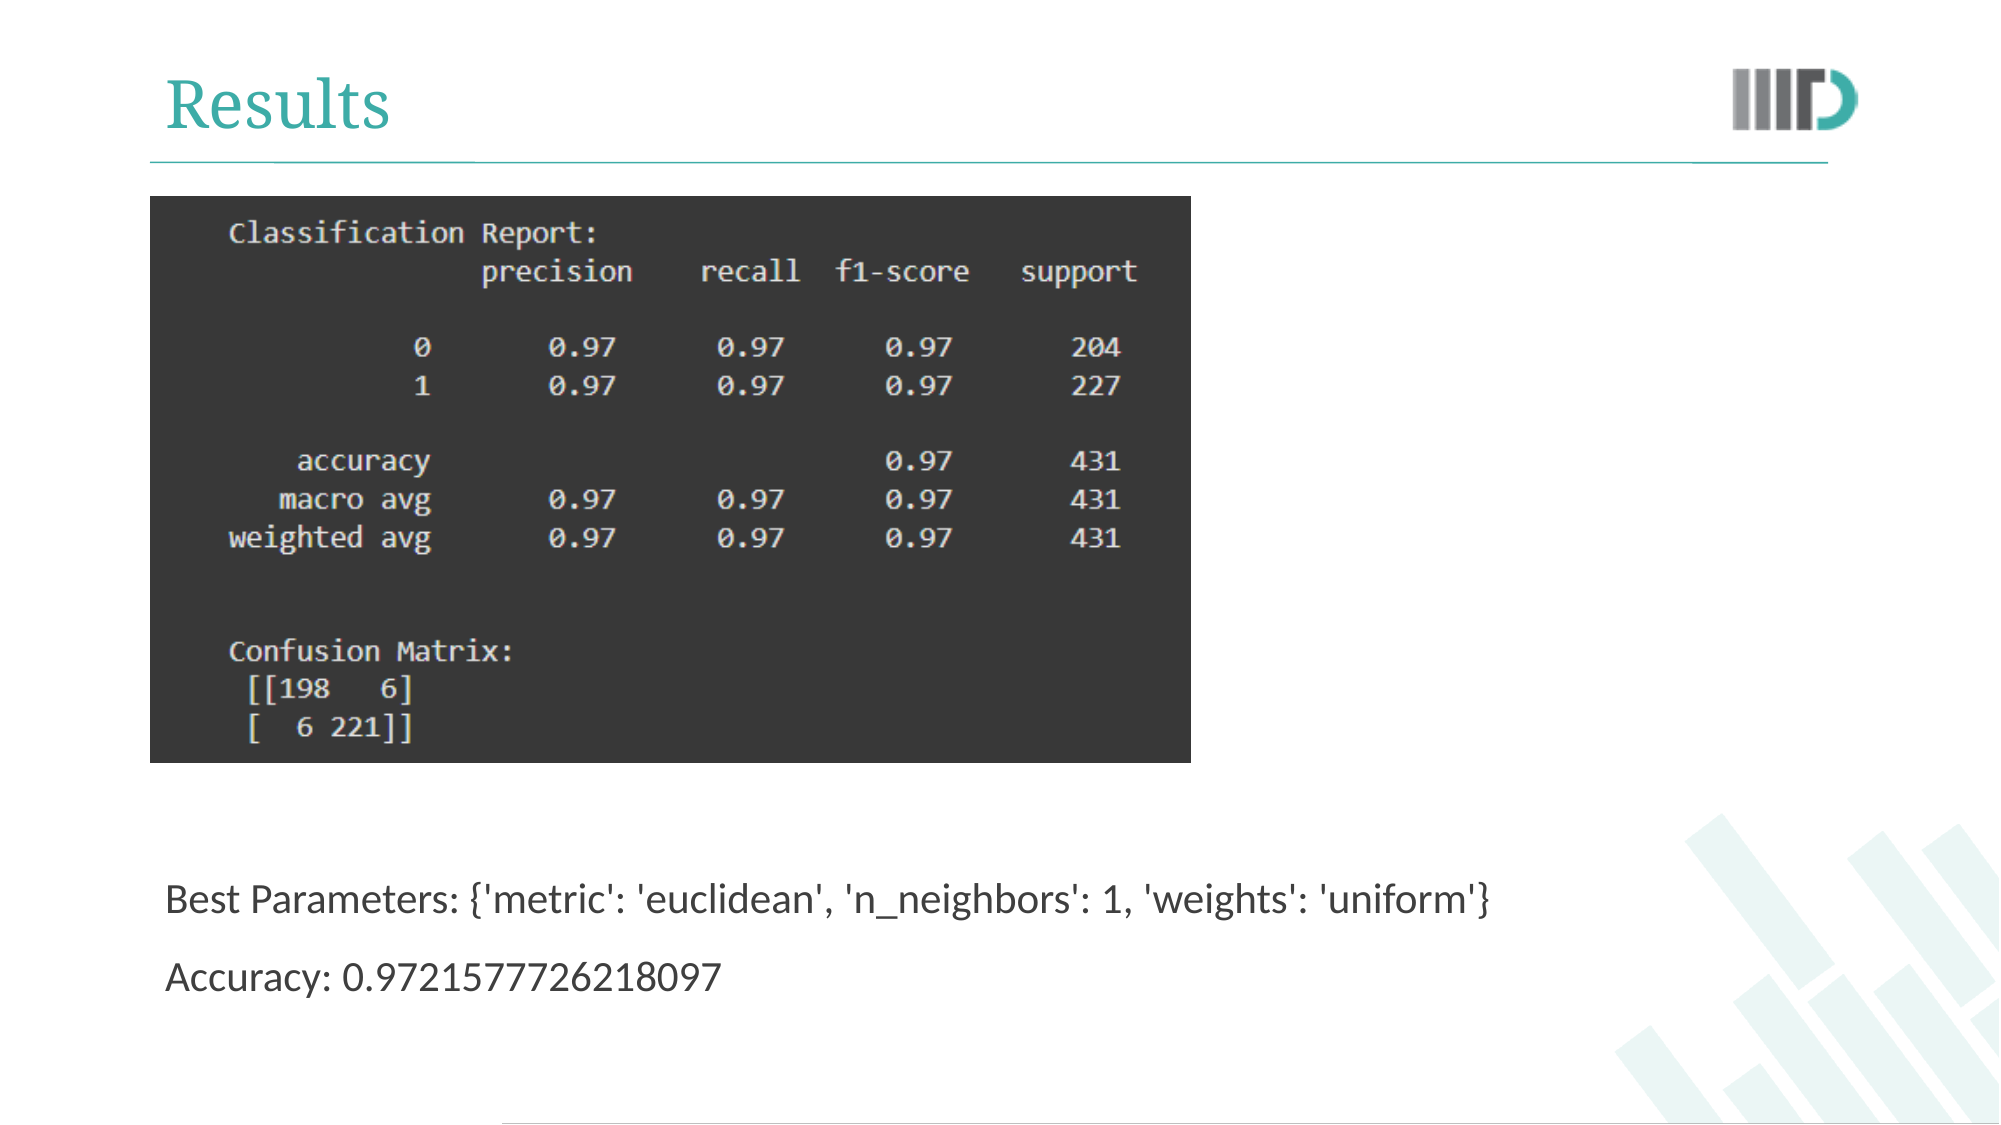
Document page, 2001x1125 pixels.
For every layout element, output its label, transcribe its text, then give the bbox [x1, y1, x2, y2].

list Best Parameters: {'metric': 'euclidean', 'n_neighbors': 1, 'weights': 'uniform'} Accuracy: 0.9721577726218097 [150, 196, 1850, 1014]
title Results [150, 52, 1648, 163]
picture [149, 0, 2000, 1125]
